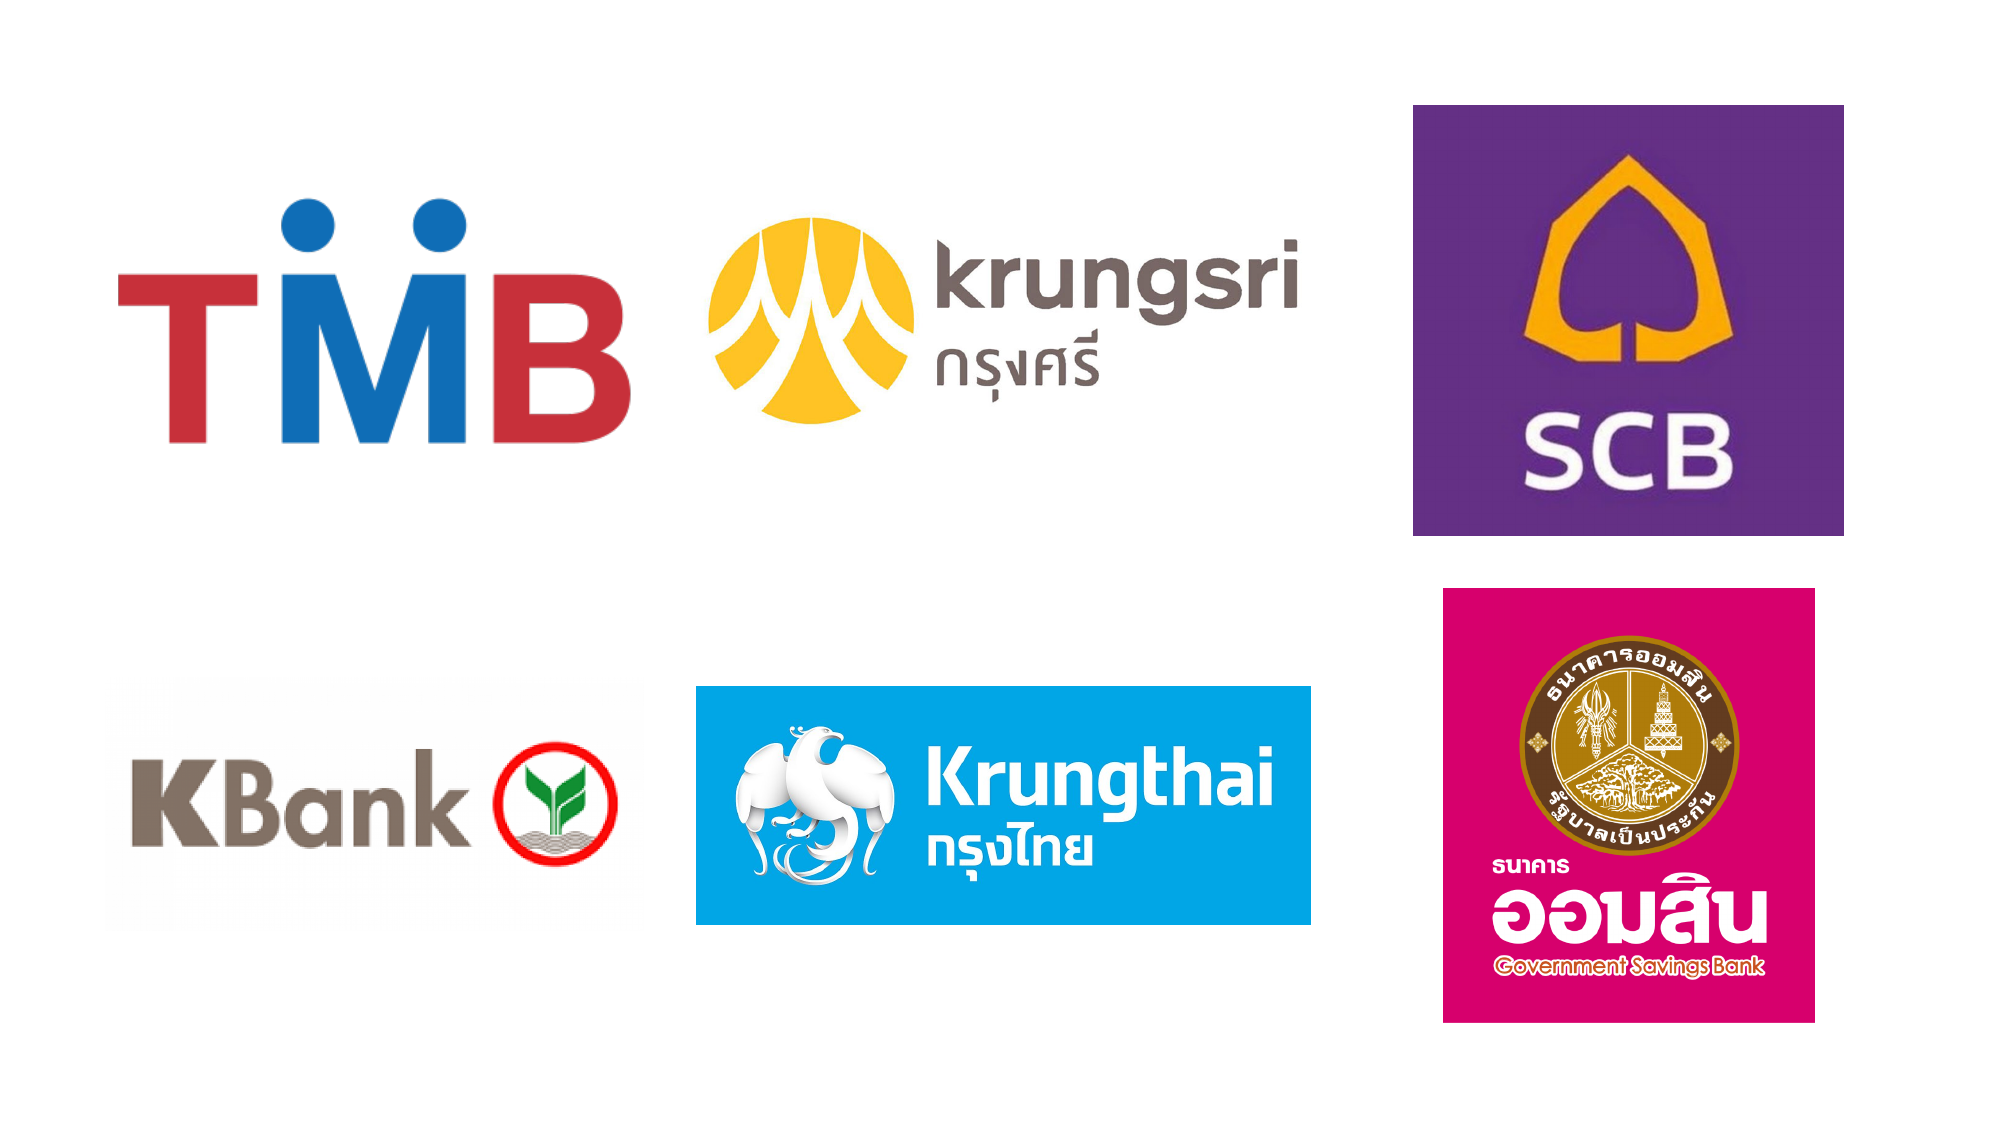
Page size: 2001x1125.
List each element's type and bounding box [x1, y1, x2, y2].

picture [1443, 588, 1815, 1023]
picture [1065, 836, 1092, 865]
picture [1218, 763, 1252, 805]
picture [1174, 746, 1211, 805]
picture [929, 836, 954, 865]
picture [105, 677, 644, 931]
picture [986, 836, 1011, 865]
picture [929, 747, 940, 805]
picture [736, 727, 894, 885]
picture [943, 746, 973, 805]
picture [978, 762, 1005, 805]
picture [105, 186, 644, 456]
picture [1099, 762, 1136, 822]
picture [696, 204, 1311, 437]
picture [1260, 746, 1271, 756]
picture [1010, 763, 1047, 805]
picture [967, 870, 977, 881]
picture [1034, 835, 1060, 865]
picture [1413, 105, 1844, 537]
picture [1144, 747, 1167, 805]
picture [959, 836, 982, 865]
picture [1260, 763, 1271, 805]
picture [1055, 762, 1092, 805]
picture [1007, 822, 1034, 865]
